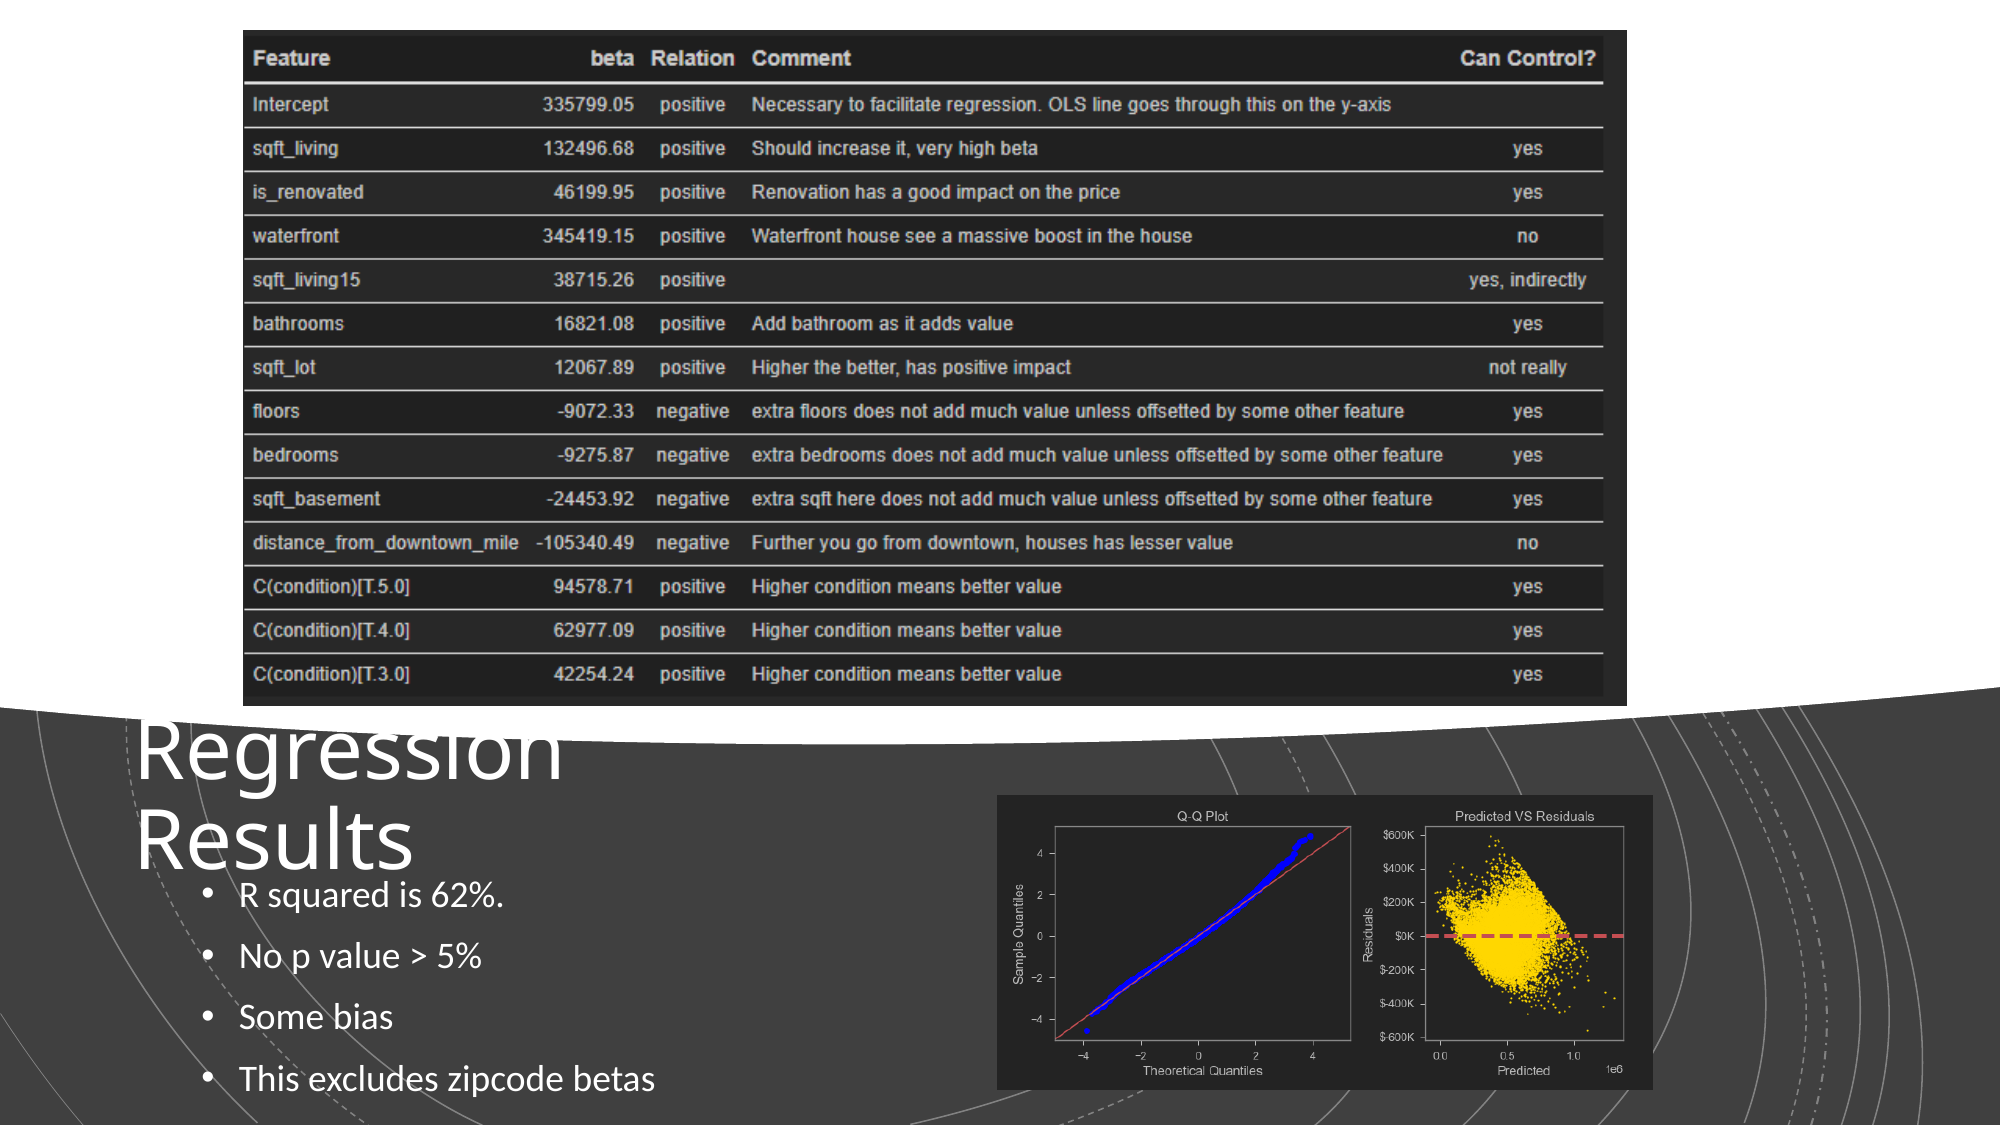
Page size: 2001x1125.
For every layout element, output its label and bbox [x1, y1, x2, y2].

picture [243, 30, 1627, 706]
text_box [0, 0, 1999, 1125]
picture [997, 795, 1653, 1090]
